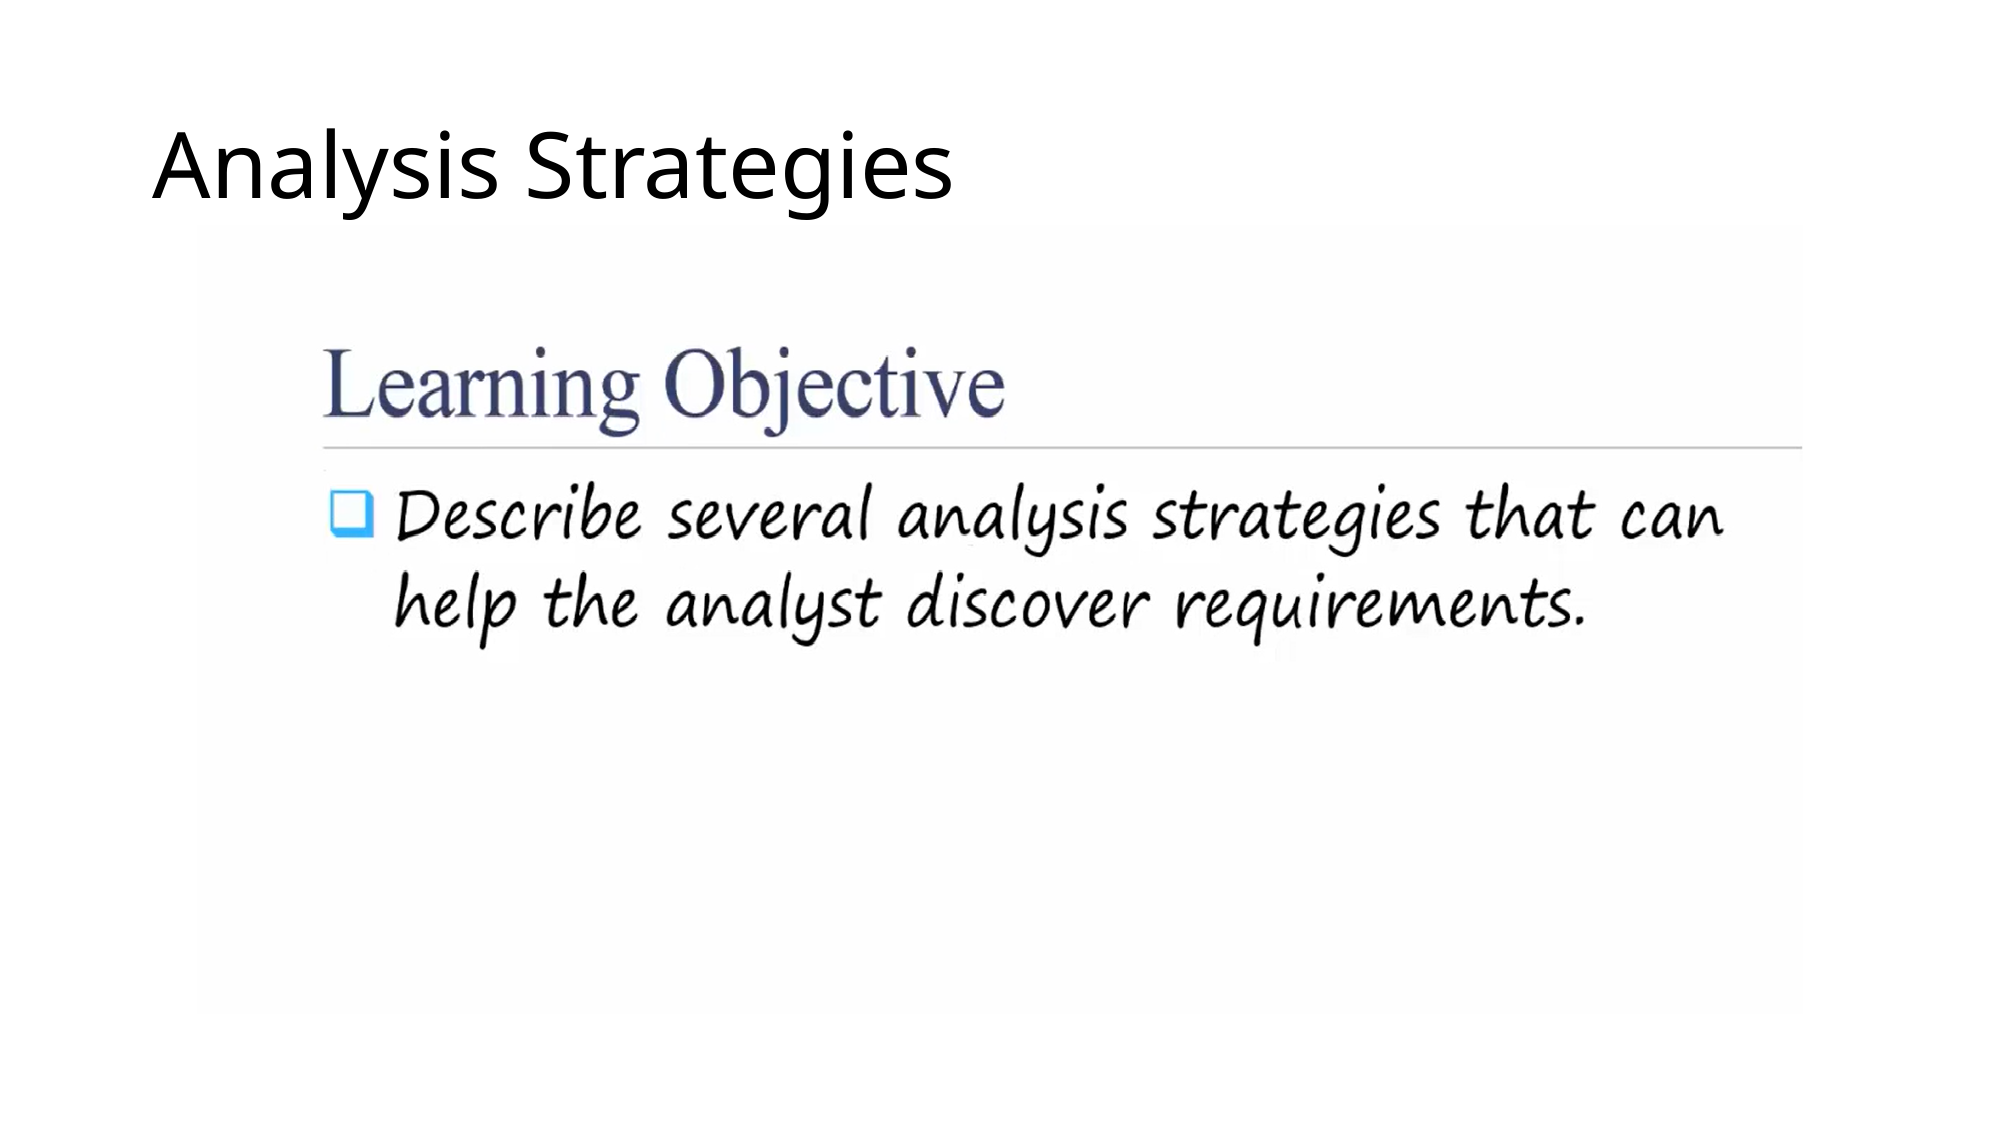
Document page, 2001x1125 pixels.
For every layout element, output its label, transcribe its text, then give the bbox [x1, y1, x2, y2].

title Analysis Strategies [137, 59, 1863, 278]
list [197, 225, 1803, 1014]
